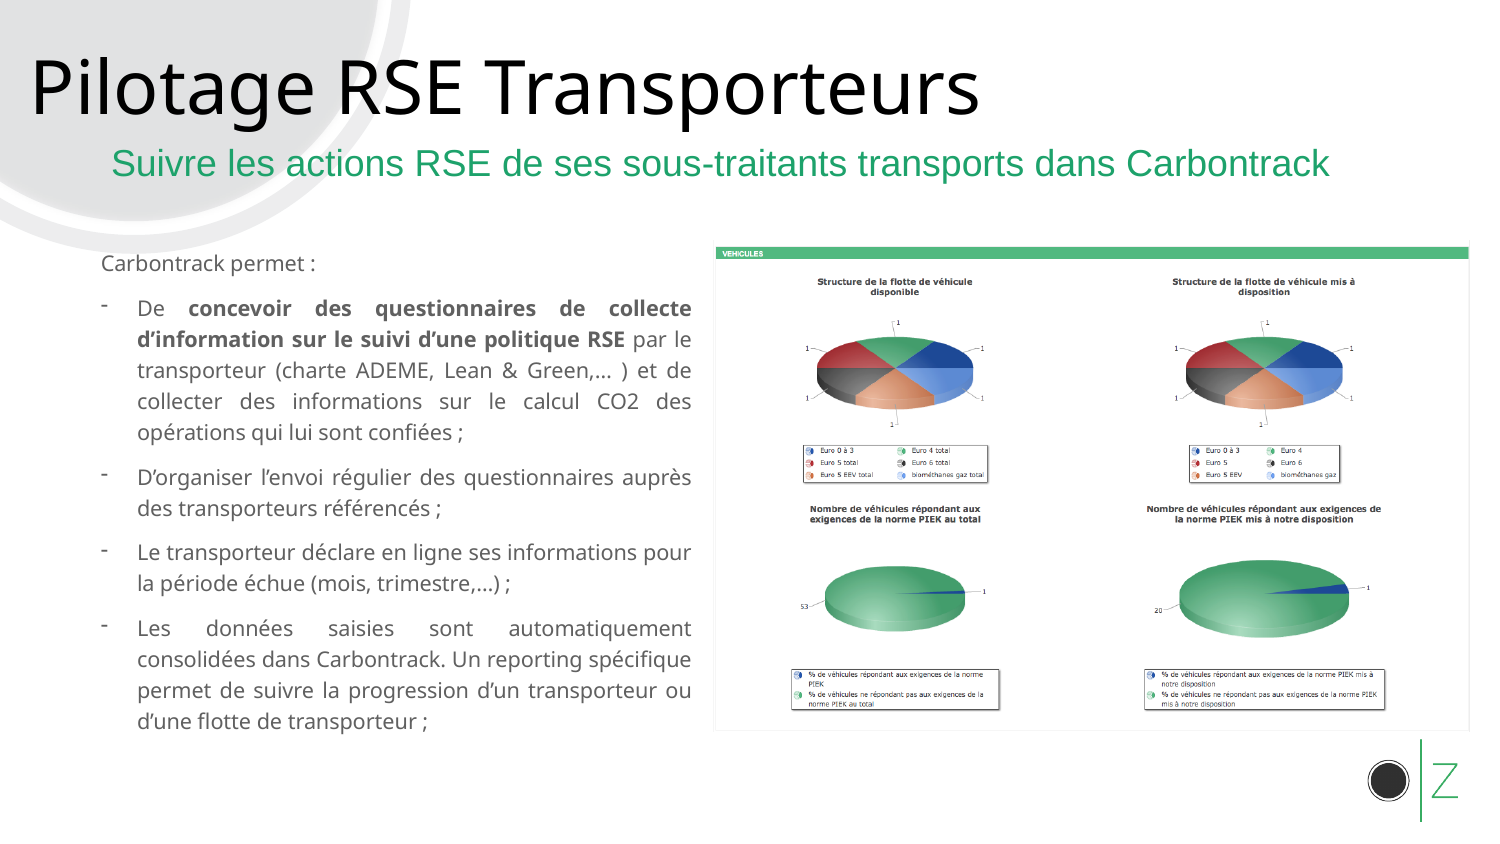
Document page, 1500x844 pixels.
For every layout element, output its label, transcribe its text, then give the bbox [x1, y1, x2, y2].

picture [1367, 739, 1458, 822]
list Carbontrack permet : De concevoir des questionnaires de collecte d’information sur le suivi d’une politique RSE par le transporteur (charte ADEME, Lean & Green,… ) et de collecter des informations sur le calcul CO2 des opérations qui lui sont confiées ; D’organiser l’envoi régulier des questionnaires auprès des transporteurs référencés ; Le transporteur déclare en ligne ses informations pour la période échue (mois, trimestre,…) ; Les données saisies sont automatiquement consolidées dans Carbontrack. Un reporting spécifique permet de suivre la progression d’un transporteur ou d’une flotte de transporteur ; [100, 244, 693, 738]
text_box [0, 0, 402, 244]
text_box Pilotage RSE Transporteurs [26, 36, 986, 133]
picture [706, 239, 1472, 733]
text_box Suivre les actions RSE de ses sous-traitants transports dans Carbontrack [107, 135, 1334, 187]
